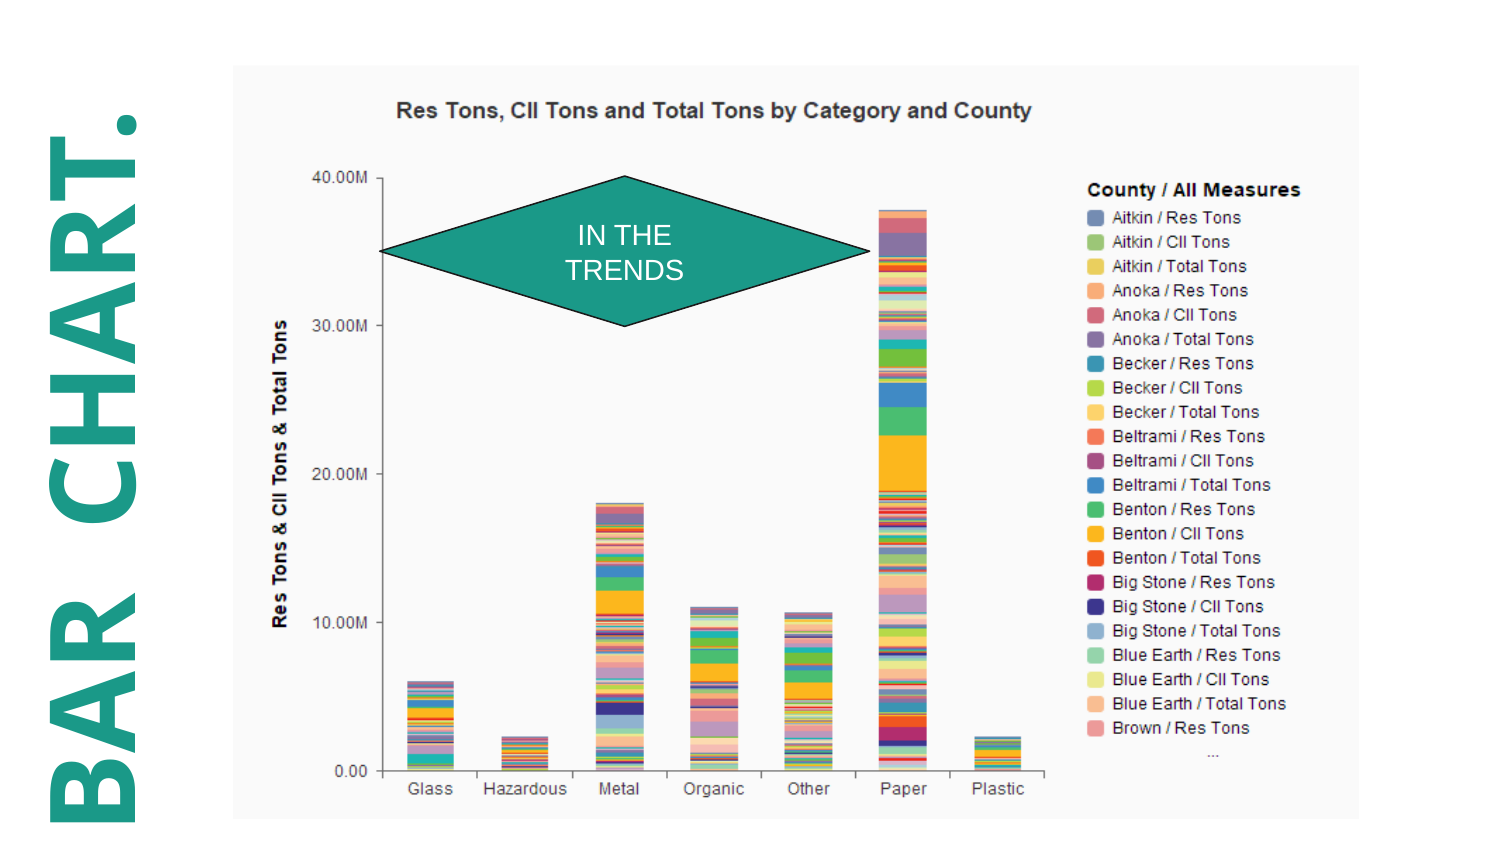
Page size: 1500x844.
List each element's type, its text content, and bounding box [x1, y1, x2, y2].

picture [233, 9, 1360, 820]
text_box BAR CHART. [0, 0, 175, 844]
